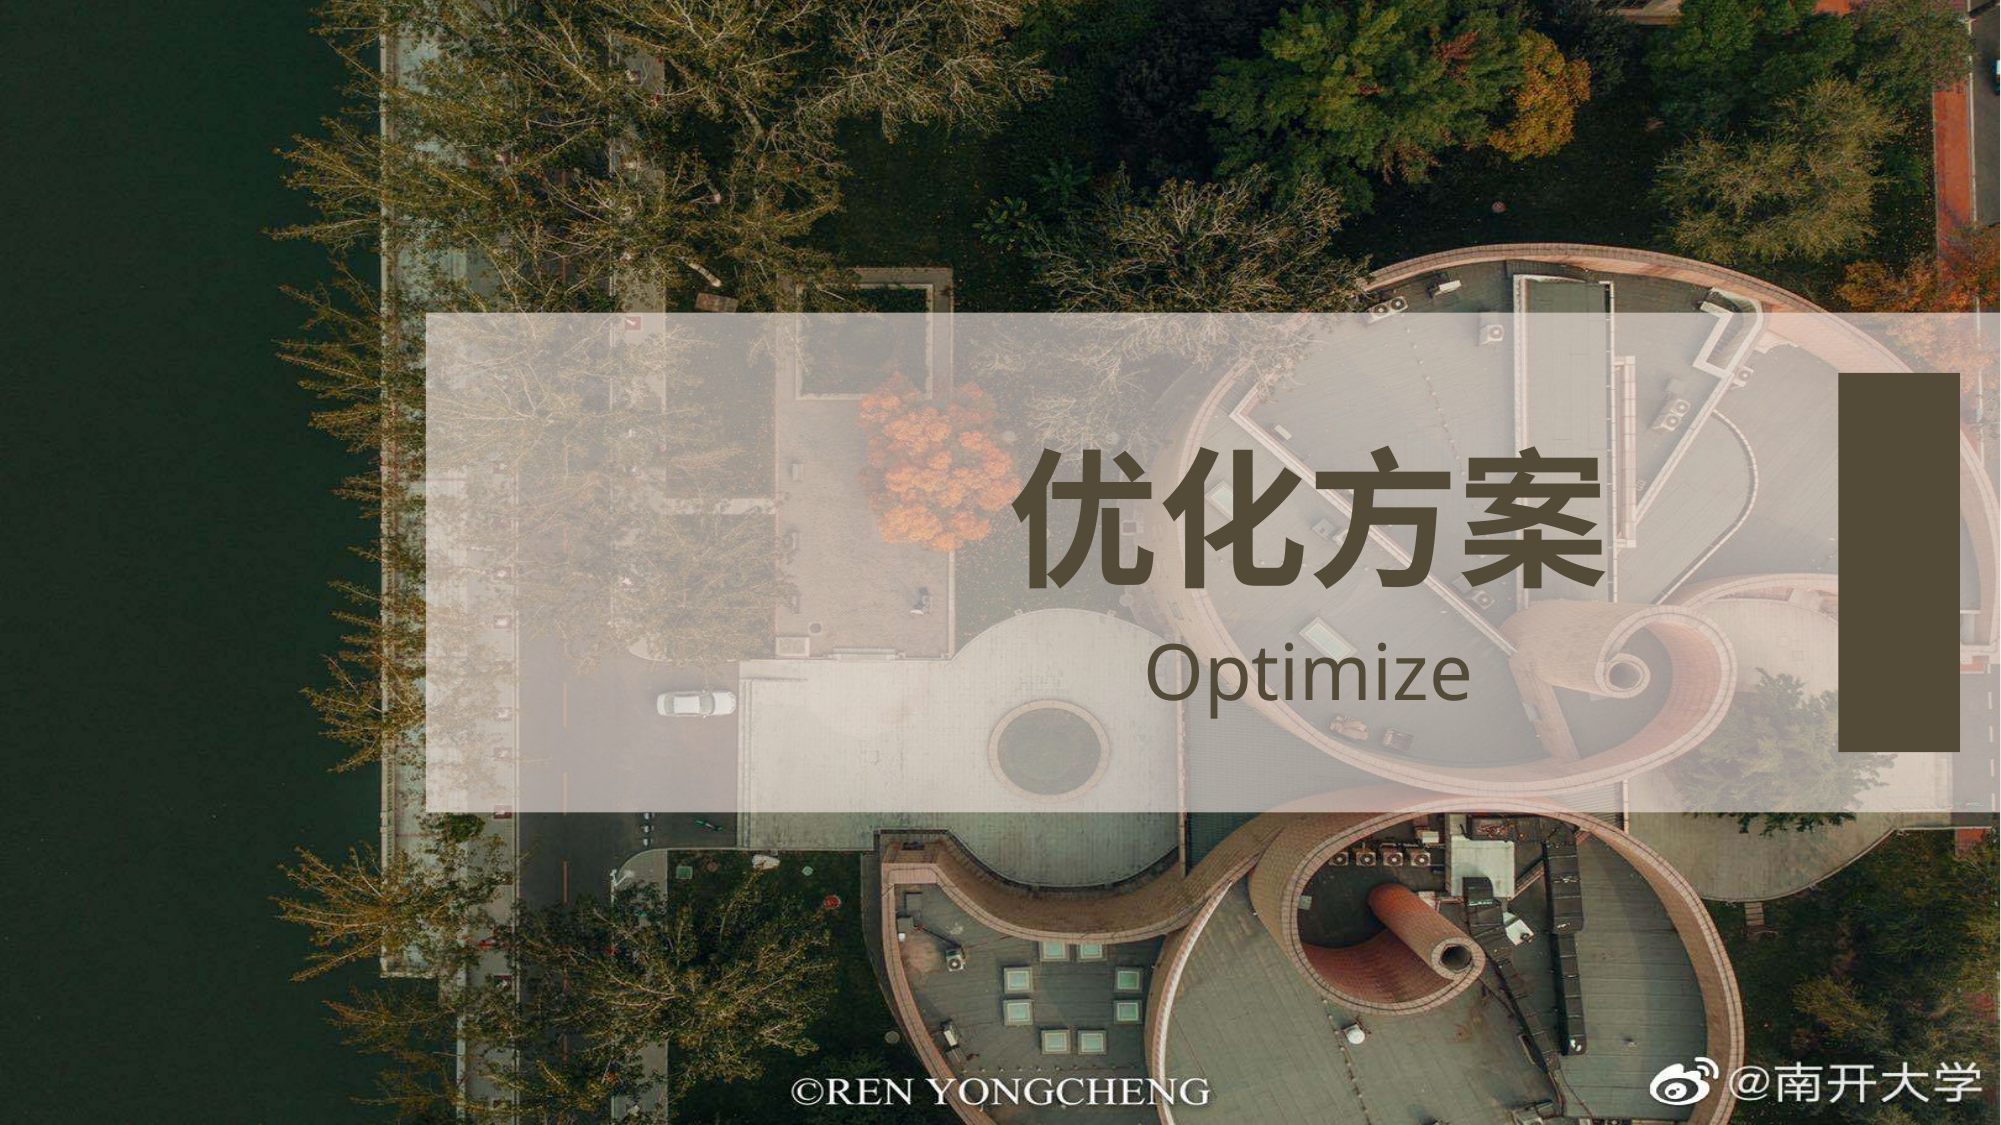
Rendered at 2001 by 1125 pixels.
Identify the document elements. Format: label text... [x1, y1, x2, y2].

picture [0, 0, 2001, 1125]
text_box [425, 312, 2000, 813]
text_box [1837, 372, 1961, 753]
text_box 优化方案 [993, 418, 1624, 613]
text_box Optimize [1128, 615, 1489, 724]
